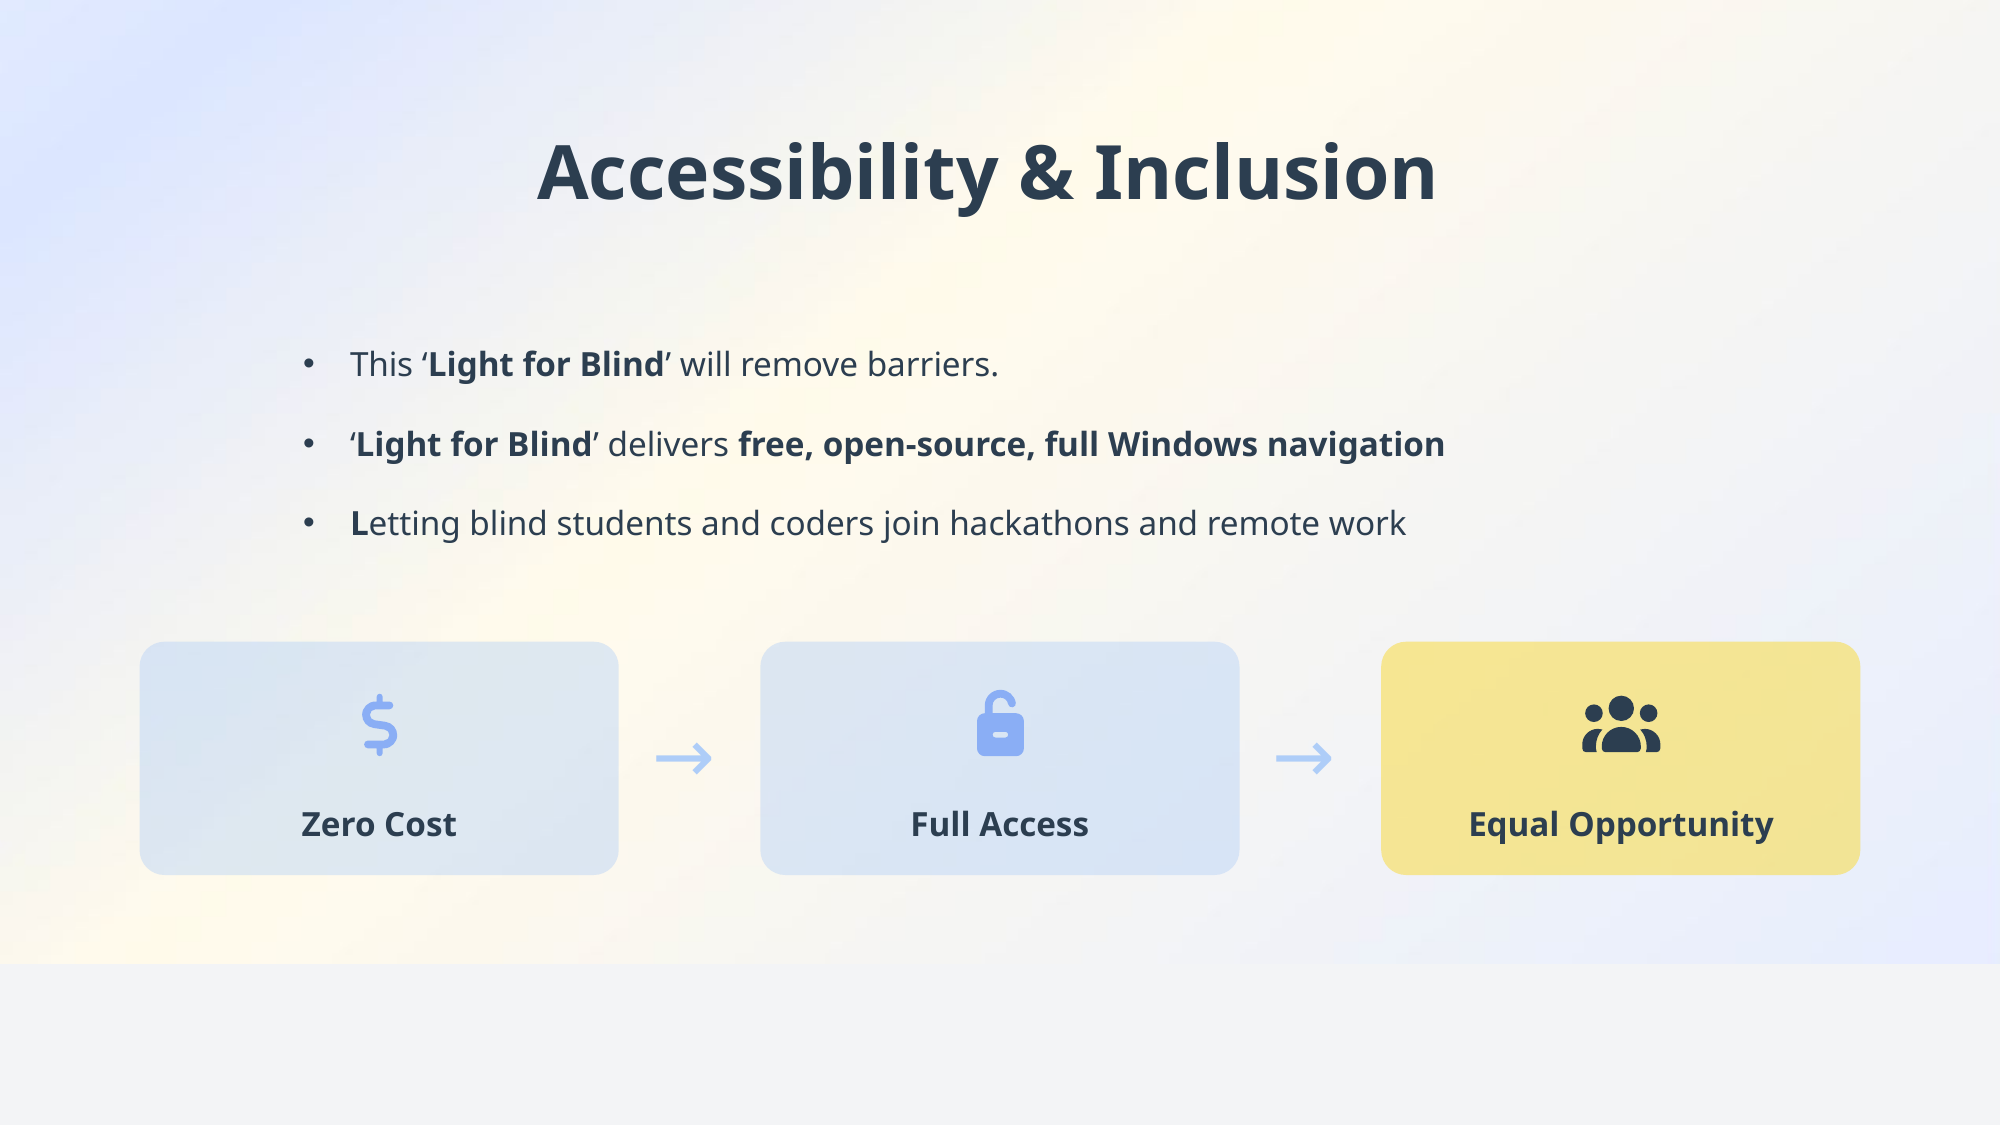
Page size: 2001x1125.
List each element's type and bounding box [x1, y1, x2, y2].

picture [0, 0, 2000, 964]
